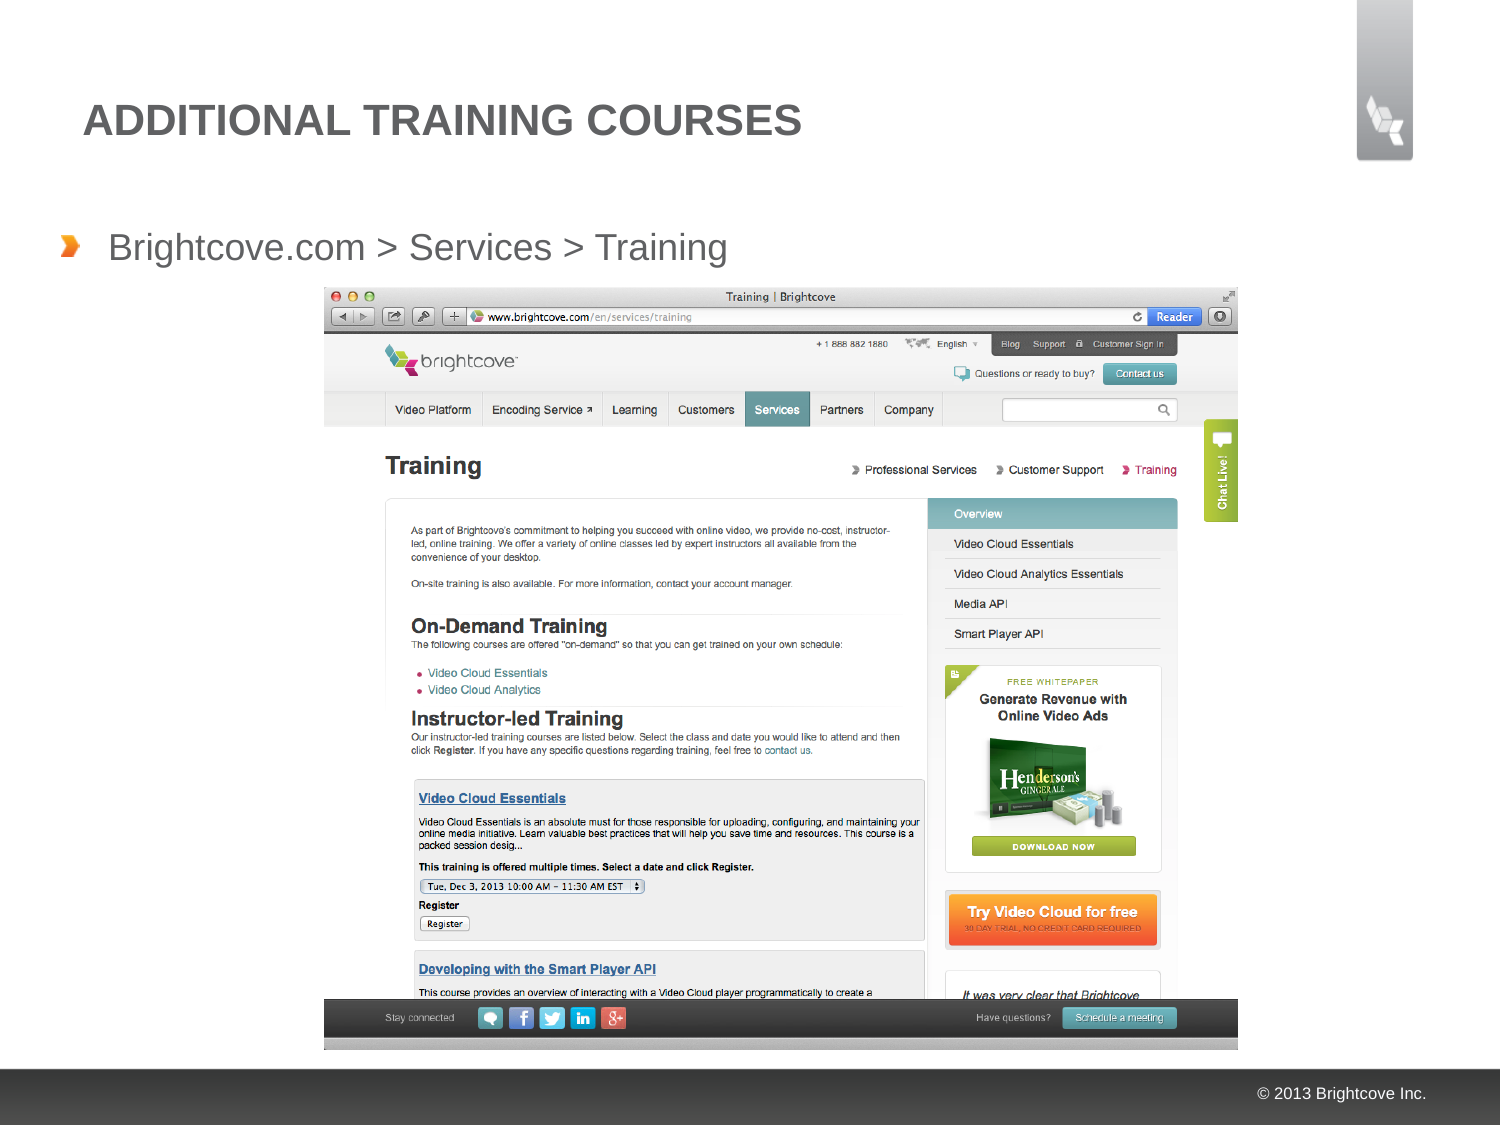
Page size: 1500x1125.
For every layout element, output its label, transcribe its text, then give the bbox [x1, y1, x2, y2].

text_box Brightcove.com > Services > Training [46, 220, 1422, 937]
picture [0, 0, 1500, 1125]
title Additional training courses [66, 34, 1322, 203]
